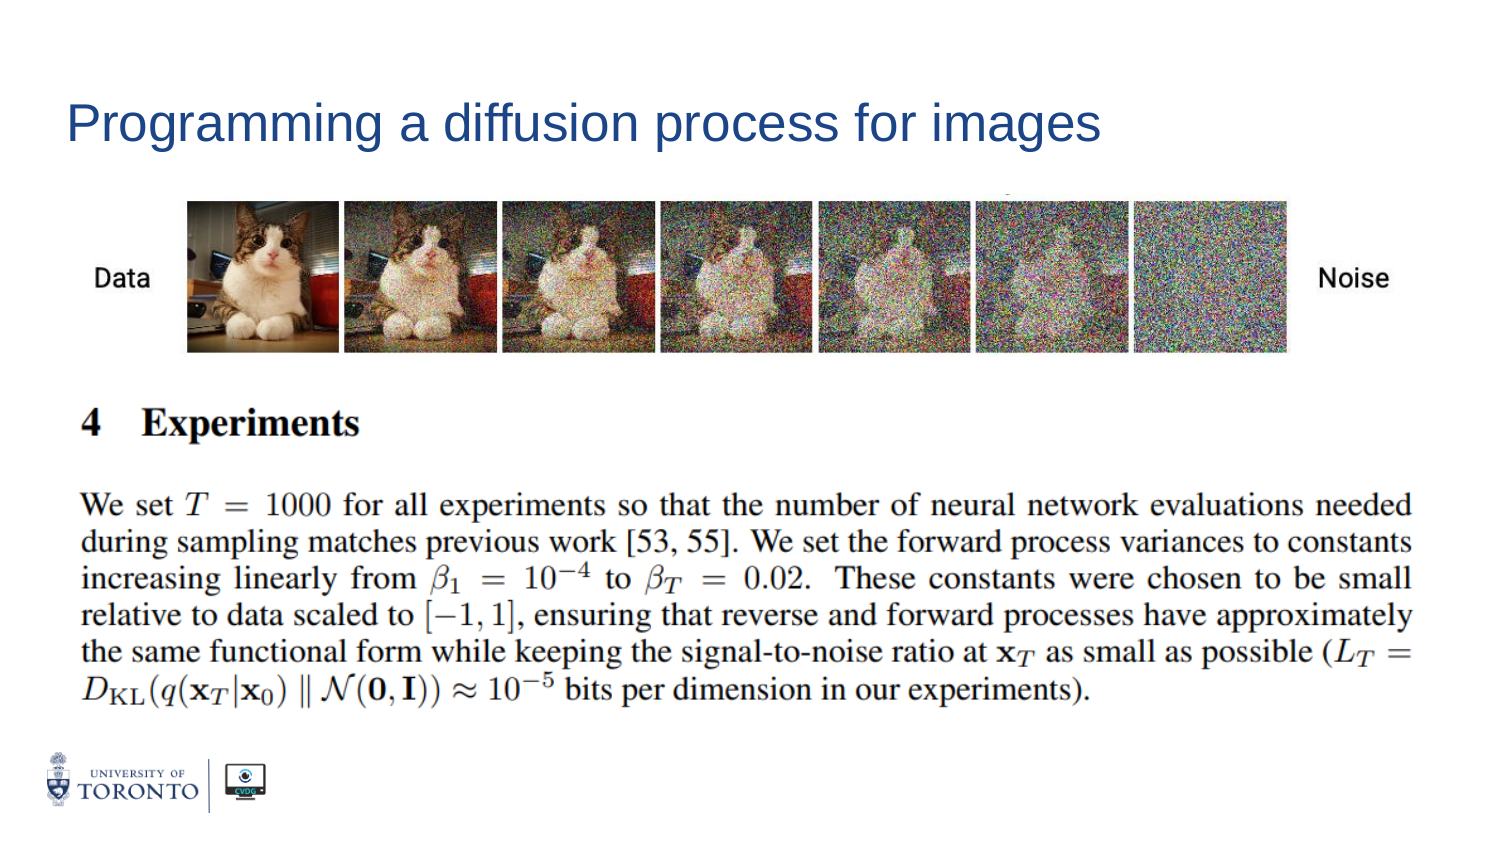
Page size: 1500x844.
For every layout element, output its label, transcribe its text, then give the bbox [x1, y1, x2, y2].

picture [43, 194, 1432, 357]
picture [34, 737, 289, 824]
picture [60, 384, 1439, 725]
title Programming a diffusion process for images [51, 72, 1449, 167]
